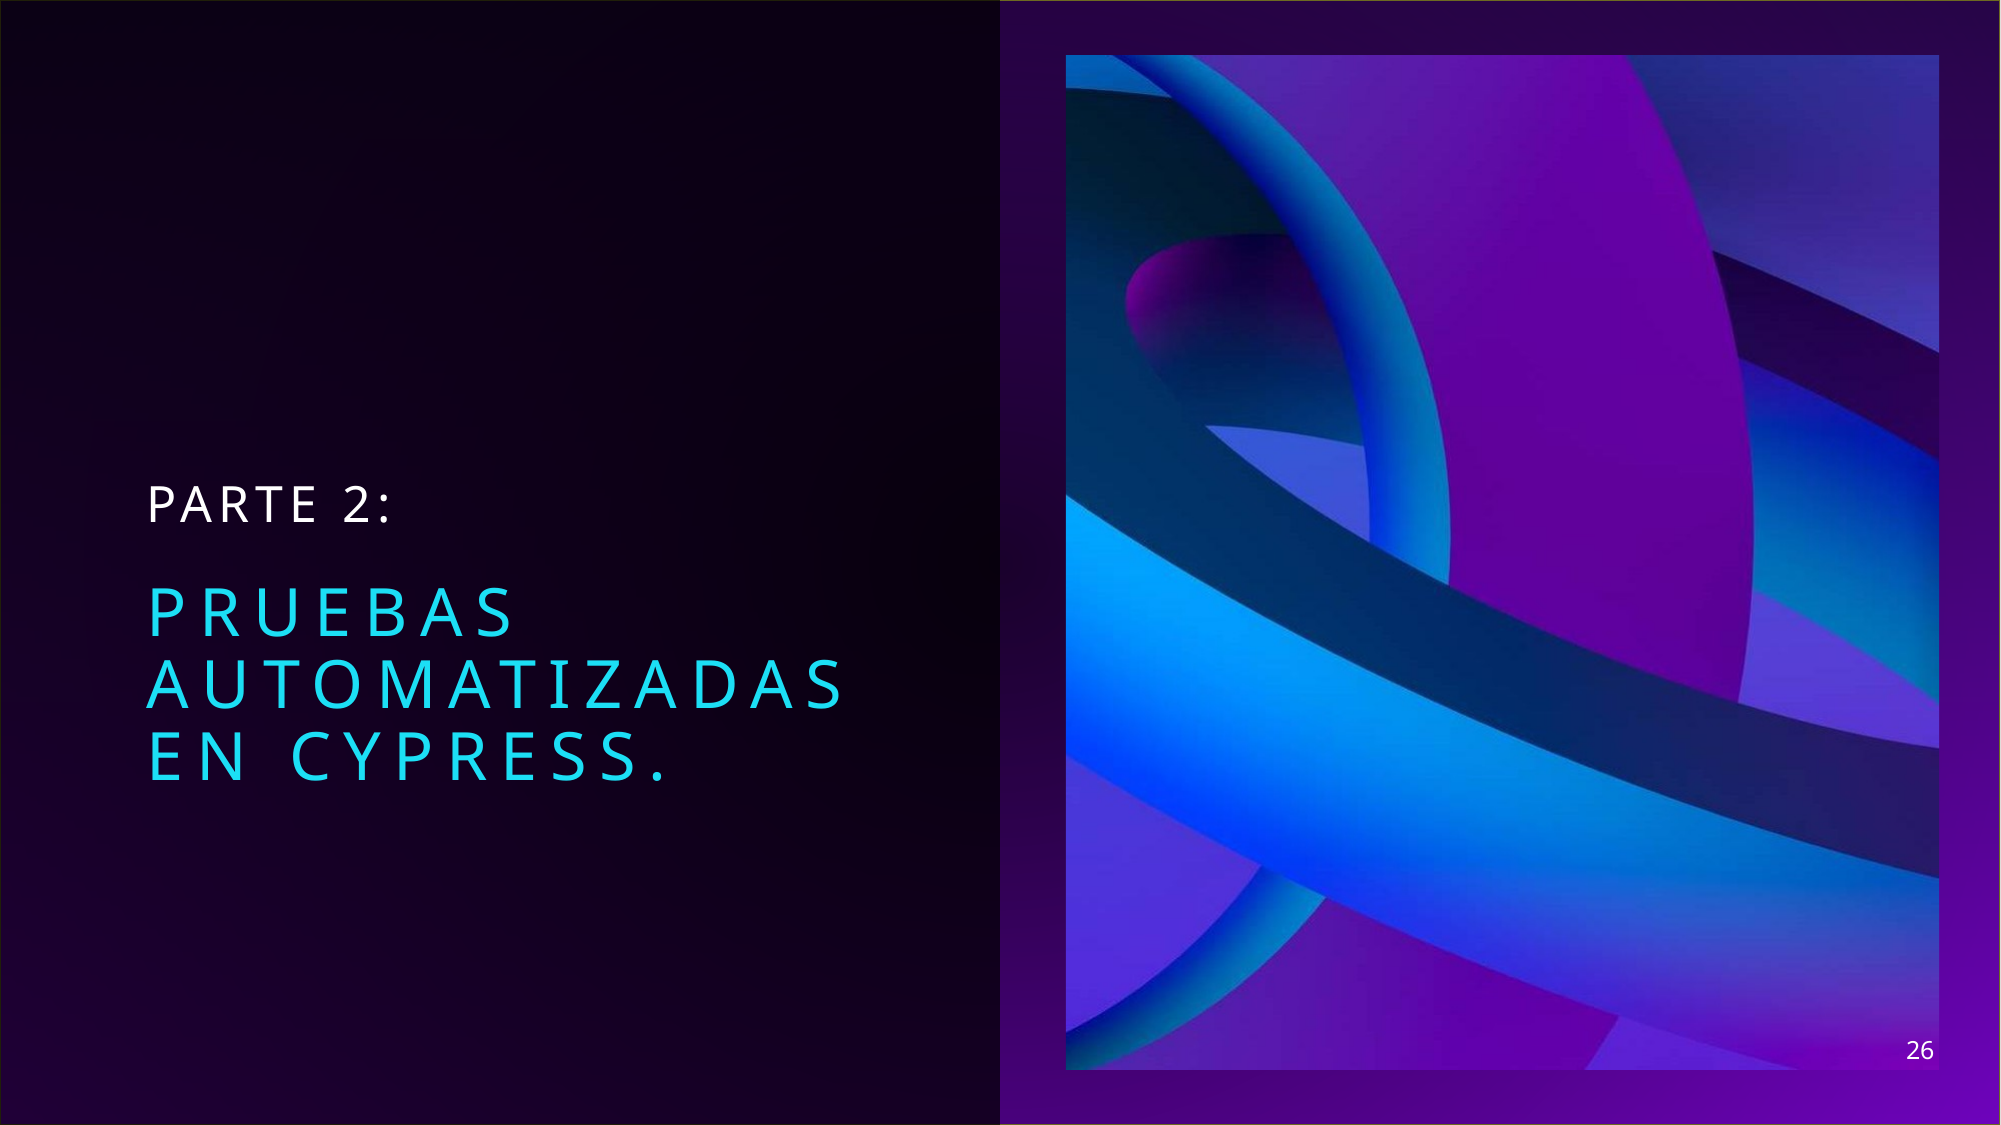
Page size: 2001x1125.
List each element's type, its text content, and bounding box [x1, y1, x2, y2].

subtitle Pruebas Automatizadas en Cypress. [131, 571, 945, 964]
slide_number 26 [1499, 1021, 1950, 1082]
title Parte 2: [131, 83, 945, 541]
picture [1065, 55, 1940, 1070]
